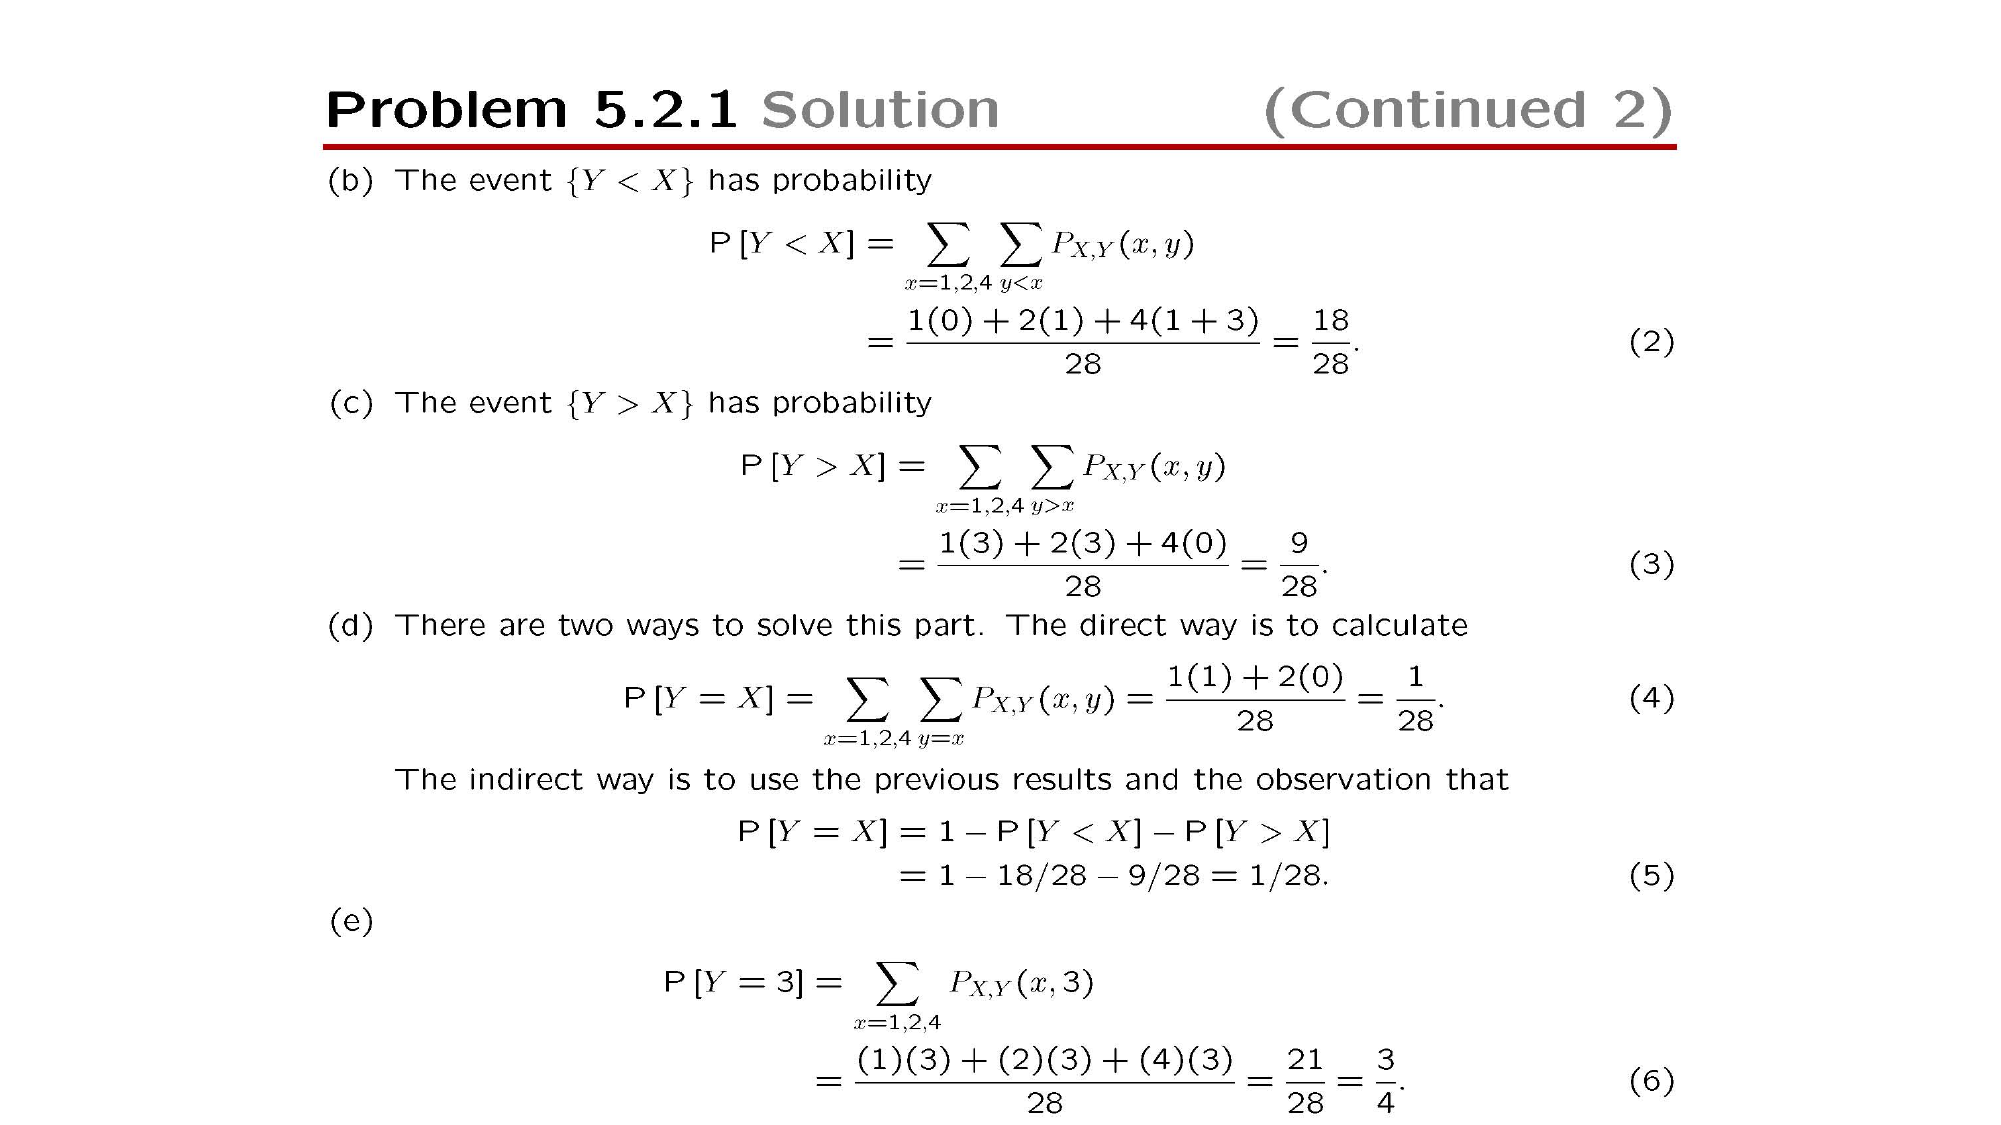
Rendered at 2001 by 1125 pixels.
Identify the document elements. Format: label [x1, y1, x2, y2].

picture [271, 0, 1728, 1125]
